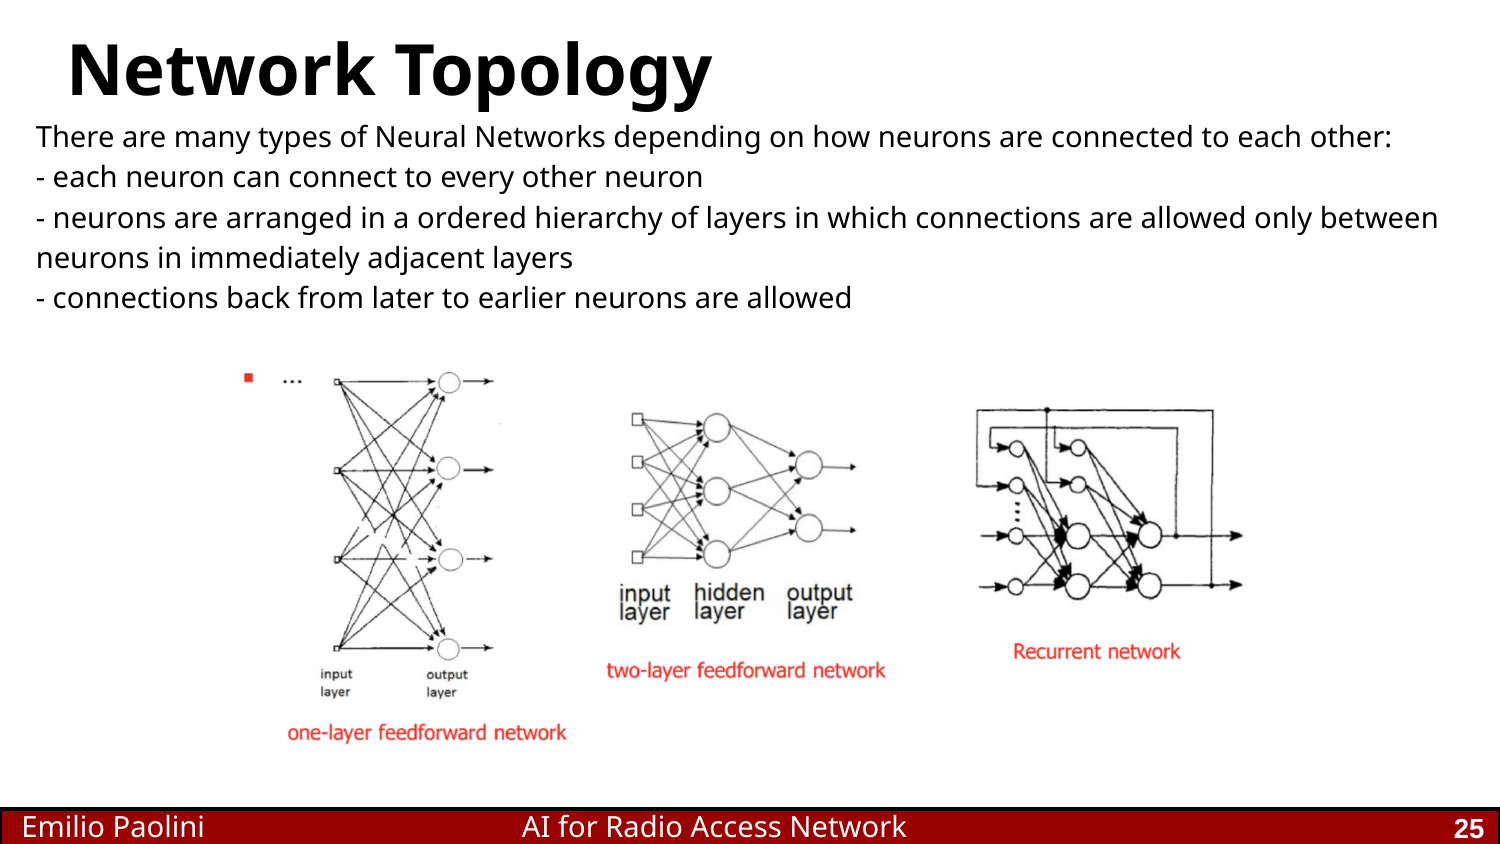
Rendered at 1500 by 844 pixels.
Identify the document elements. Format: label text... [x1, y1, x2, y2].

title Network Topology [51, 0, 1449, 98]
picture [212, 349, 1287, 746]
text_box There are many types of Neural Networks depending on how neurons are connected to each other: - each neuron can connect to every other neuron - neurons are arranged in a ordered hierarchy of layers in which connections are allowed only between neurons in immediately adjacent layers - connections back from later to earlier neurons are allowed [20, 98, 1479, 330]
slide_number 25 [1425, 808, 1500, 844]
